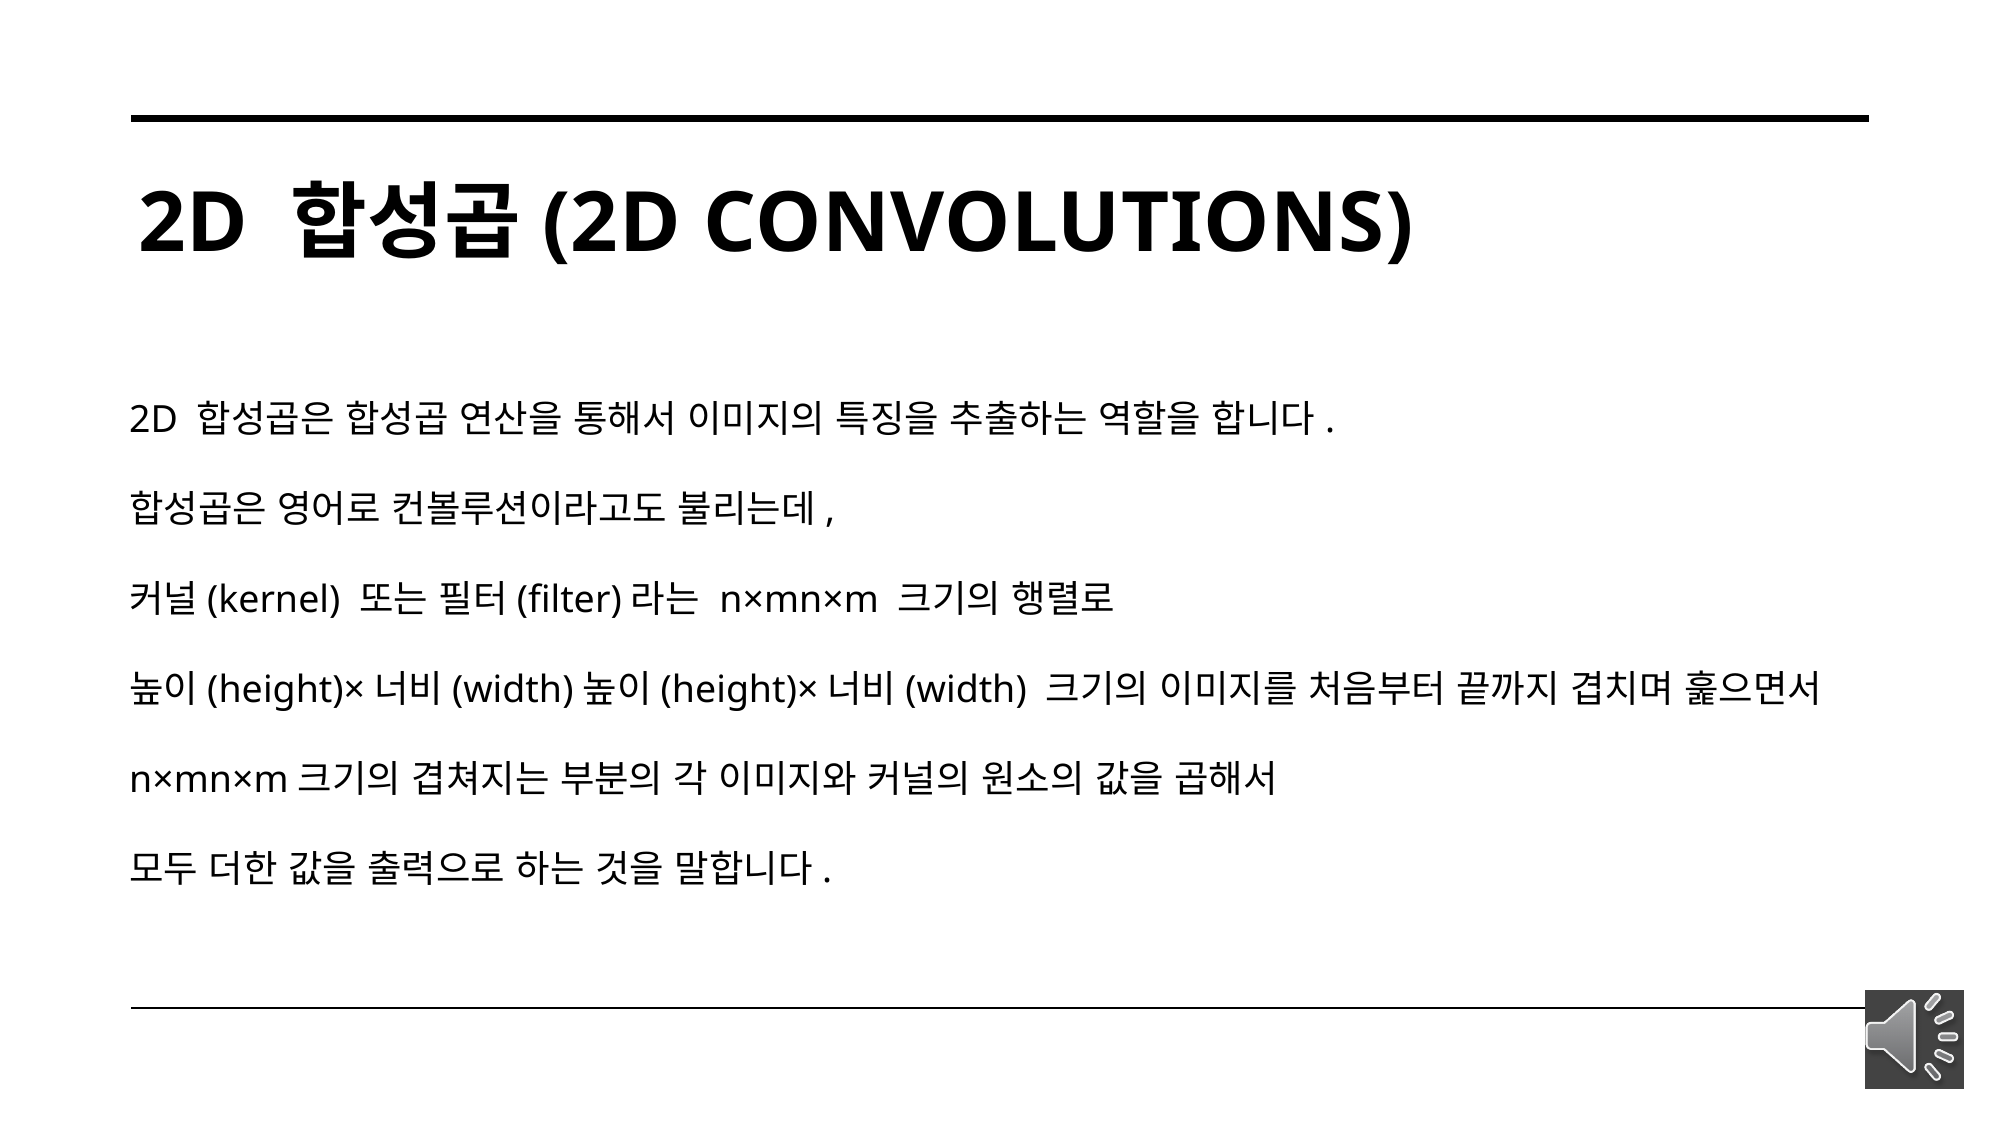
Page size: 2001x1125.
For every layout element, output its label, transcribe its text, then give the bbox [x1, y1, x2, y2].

picture [1864, 989, 1965, 1090]
title 2D 합성곱(2D Convolutions) [123, 160, 1877, 316]
list 2D 합성곱은 합성곱 연산을 통해서 이미지의 특징을 추출하는 역할을 합니다. 합성곱은 영어로 컨볼루션이라고도 불리는데, 커널(kernel) 또는 필터(filter)라는 n×mn×m 크기의 행렬로 높이(height)×너비(width)높이(height)×너비(width) 크기의 이미지를 처음부터 끝까지 겹치며 훑으면서 n×mn×m크기의 겹쳐지는 부분의 각 이미지와 커널의 원소의 값을 곱해서 모두 더한 값을 출력으로 하는 것을 말합니다. [114, 316, 2000, 970]
